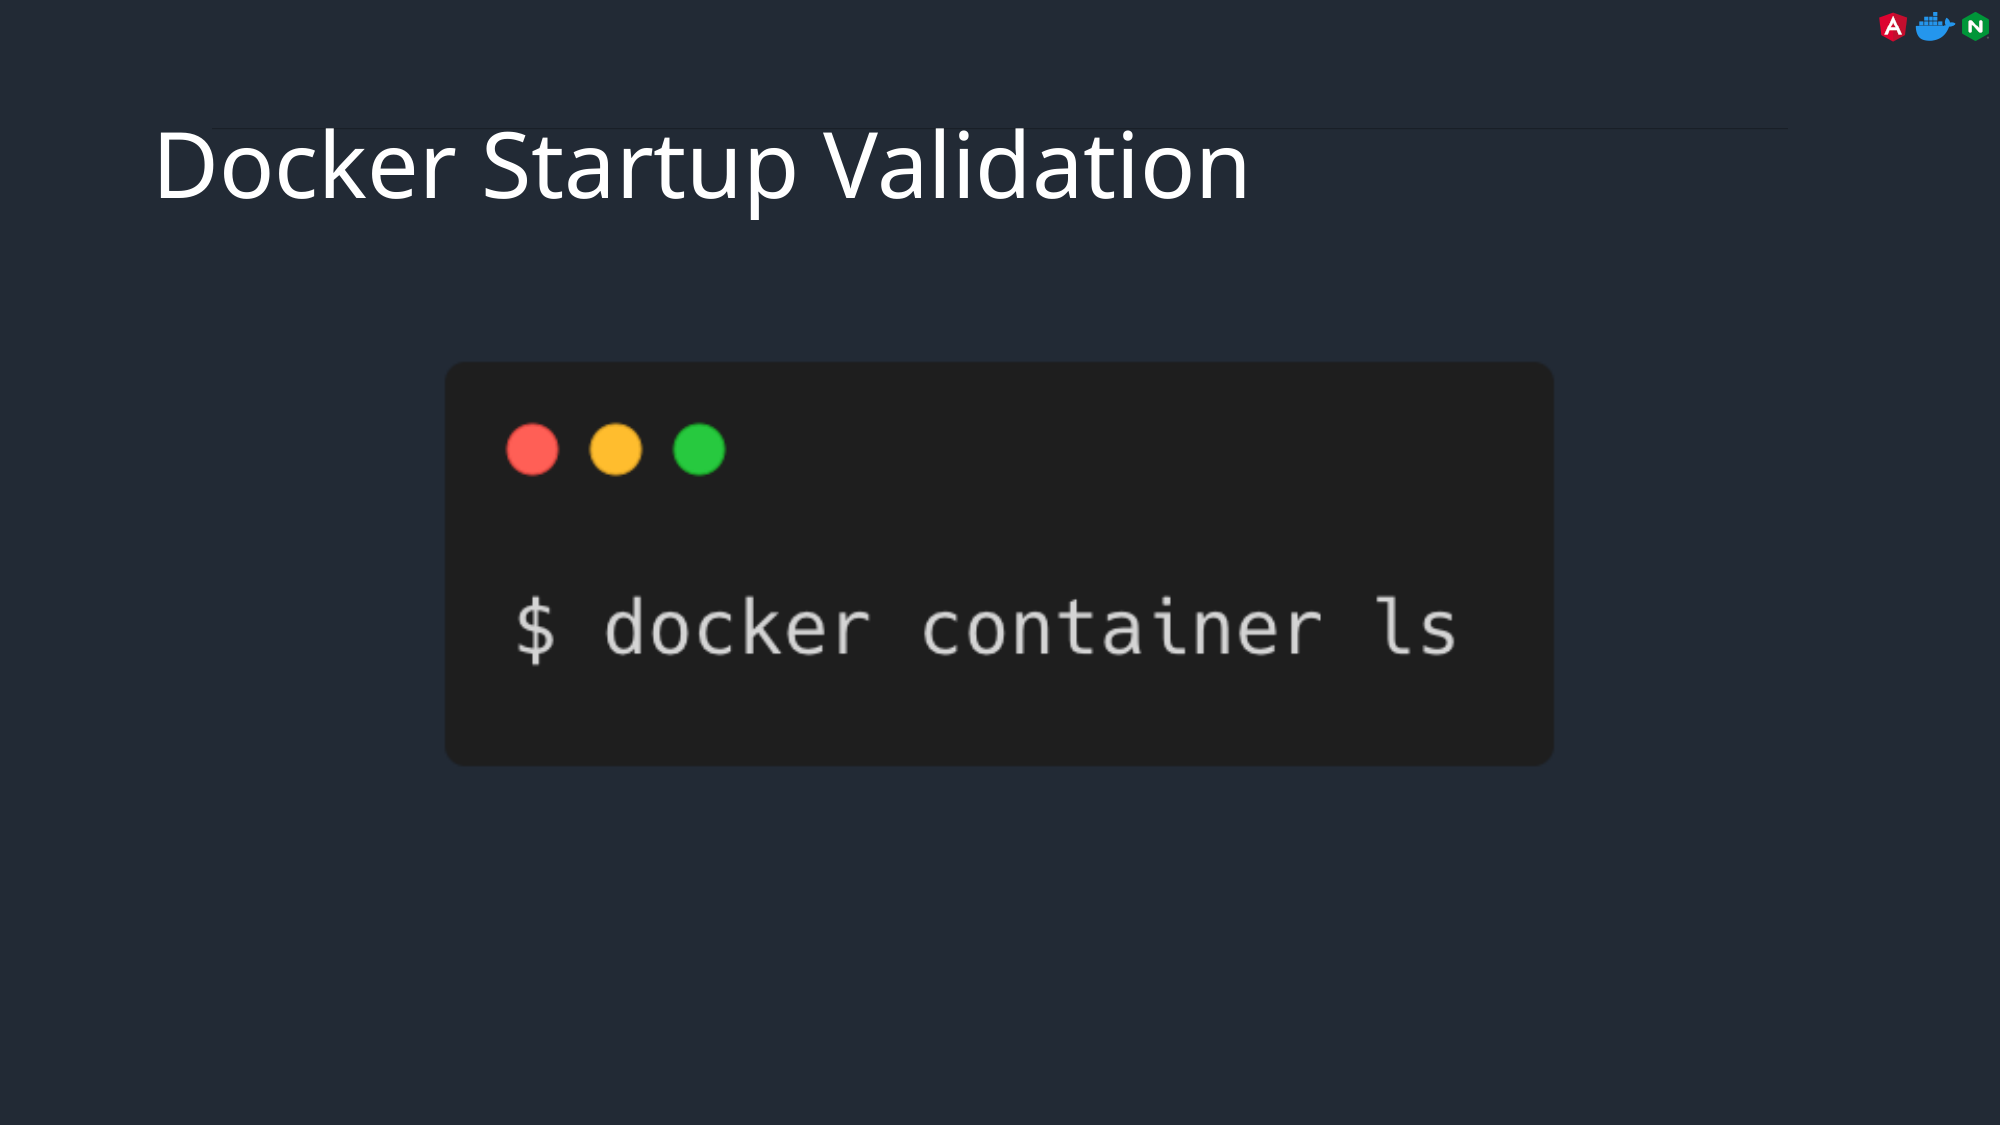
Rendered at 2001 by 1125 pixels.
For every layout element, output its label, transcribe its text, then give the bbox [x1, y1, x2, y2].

picture [212, 126, 1788, 998]
picture [1874, 7, 1992, 46]
title Docker Startup Validation [137, 59, 1863, 278]
